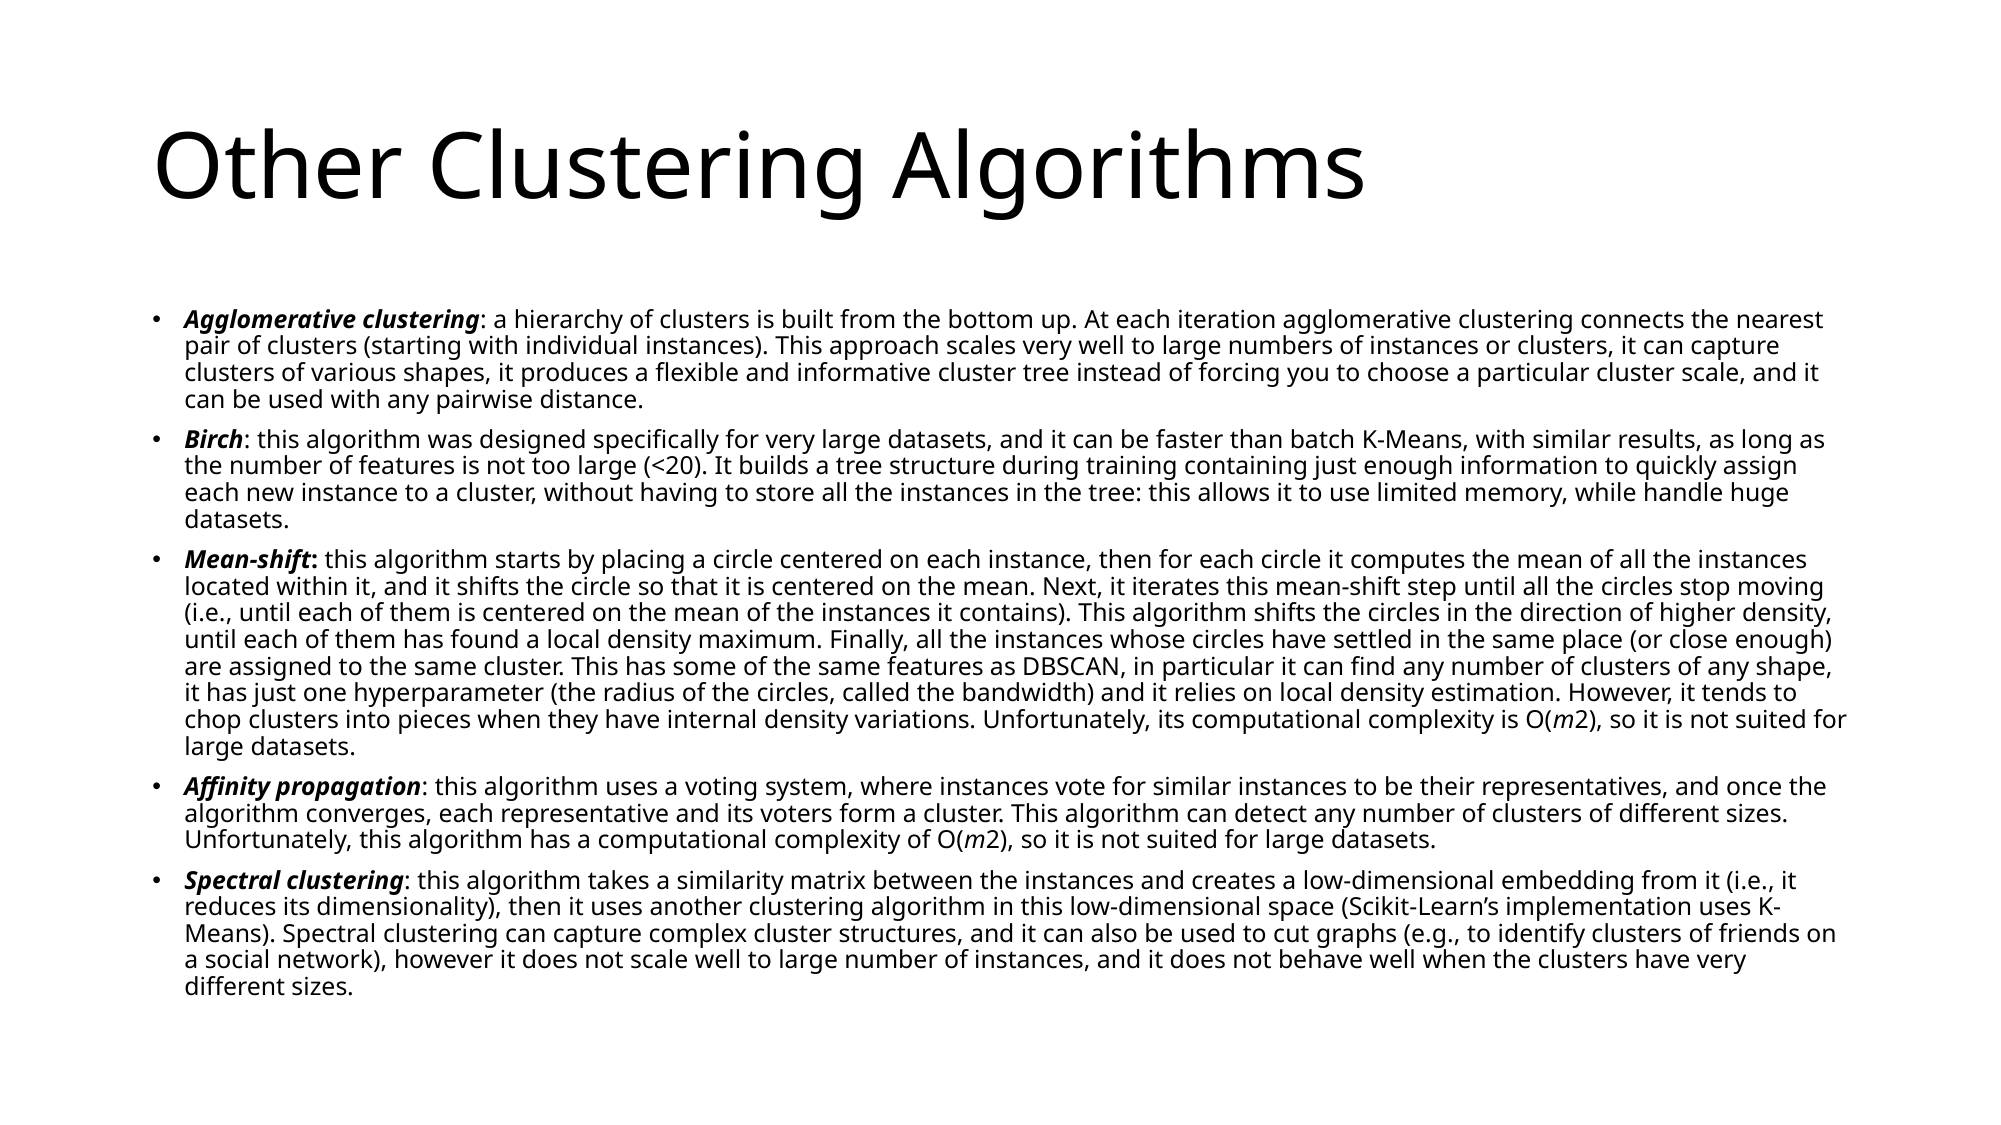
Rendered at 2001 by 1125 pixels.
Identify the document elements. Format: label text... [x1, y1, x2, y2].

list Agglomerative clustering: a hierarchy of clusters is built from the bottom up. At each iteration agglomerative clustering connects the nearest pair of clusters (starting with individual instances). This approach scales very well to large numbers of instances or clusters, it can capture clusters of various shapes, it produces a flexible and informative cluster tree instead of forcing you to choose a particular cluster scale, and it can be used with any pairwise distance. Birch: this algorithm was designed specifically for very large datasets, and it can be faster than batch K-Means, with similar results, as long as the number of features is not too large (<20). It builds a tree structure during training containing just enough information to quickly assign each new instance to a cluster, without having to store all the instances in the tree: this allows it to use limited memory, while handle huge datasets. Mean-shift: this algorithm starts by placing a circle centered on each instance, then for each circle it computes the mean of all the instances located within it, and it shifts the circle so that it is centered on the mean. Next, it iterates this mean-shift step until all the circles stop moving (i.e., until each of them is centered on the mean of the instances it contains). This algorithm shifts the circles in the direction of higher density, until each of them has found a local density maximum. Finally, all the instances whose circles have settled in the same place (or close enough) are assigned to the same cluster. This has some of the same features as DBSCAN, in particular it can find any number of clusters of any shape, it has just one hyperparameter (the radius of the circles, called the bandwidth) and it relies on local density estimation. However, it tends to chop clusters into pieces when they have internal density variations. Unfortunately, its computational complexity is O(m2), so it is not suited for large datasets. Affinity propagation: this algorithm uses a voting system, where instances vote for similar instances to be their representatives, and once the algorithm converges, each representative and its voters form a cluster. This algorithm can detect any number of clusters of different sizes. Unfortunately, this algorithm has a computational complexity of O(m2), so it is not suited for large datasets. Spectral clustering: this algorithm takes a similarity matrix between the instances and creates a low-dimensional embedding from it (i.e., it reduces its dimensionality), then it uses another clustering algorithm in this low-dimensional space (Scikit-Learn’s implementation uses K-Means). Spectral clustering can capture complex cluster structures, and it can also be used to cut graphs (e.g., to identify clusters of friends on a social network), however it does not scale well to large number of instances, and it does not behave well when the clusters have very different sizes. [137, 299, 1863, 1014]
title Other Clustering Algorithms [137, 59, 1863, 278]
